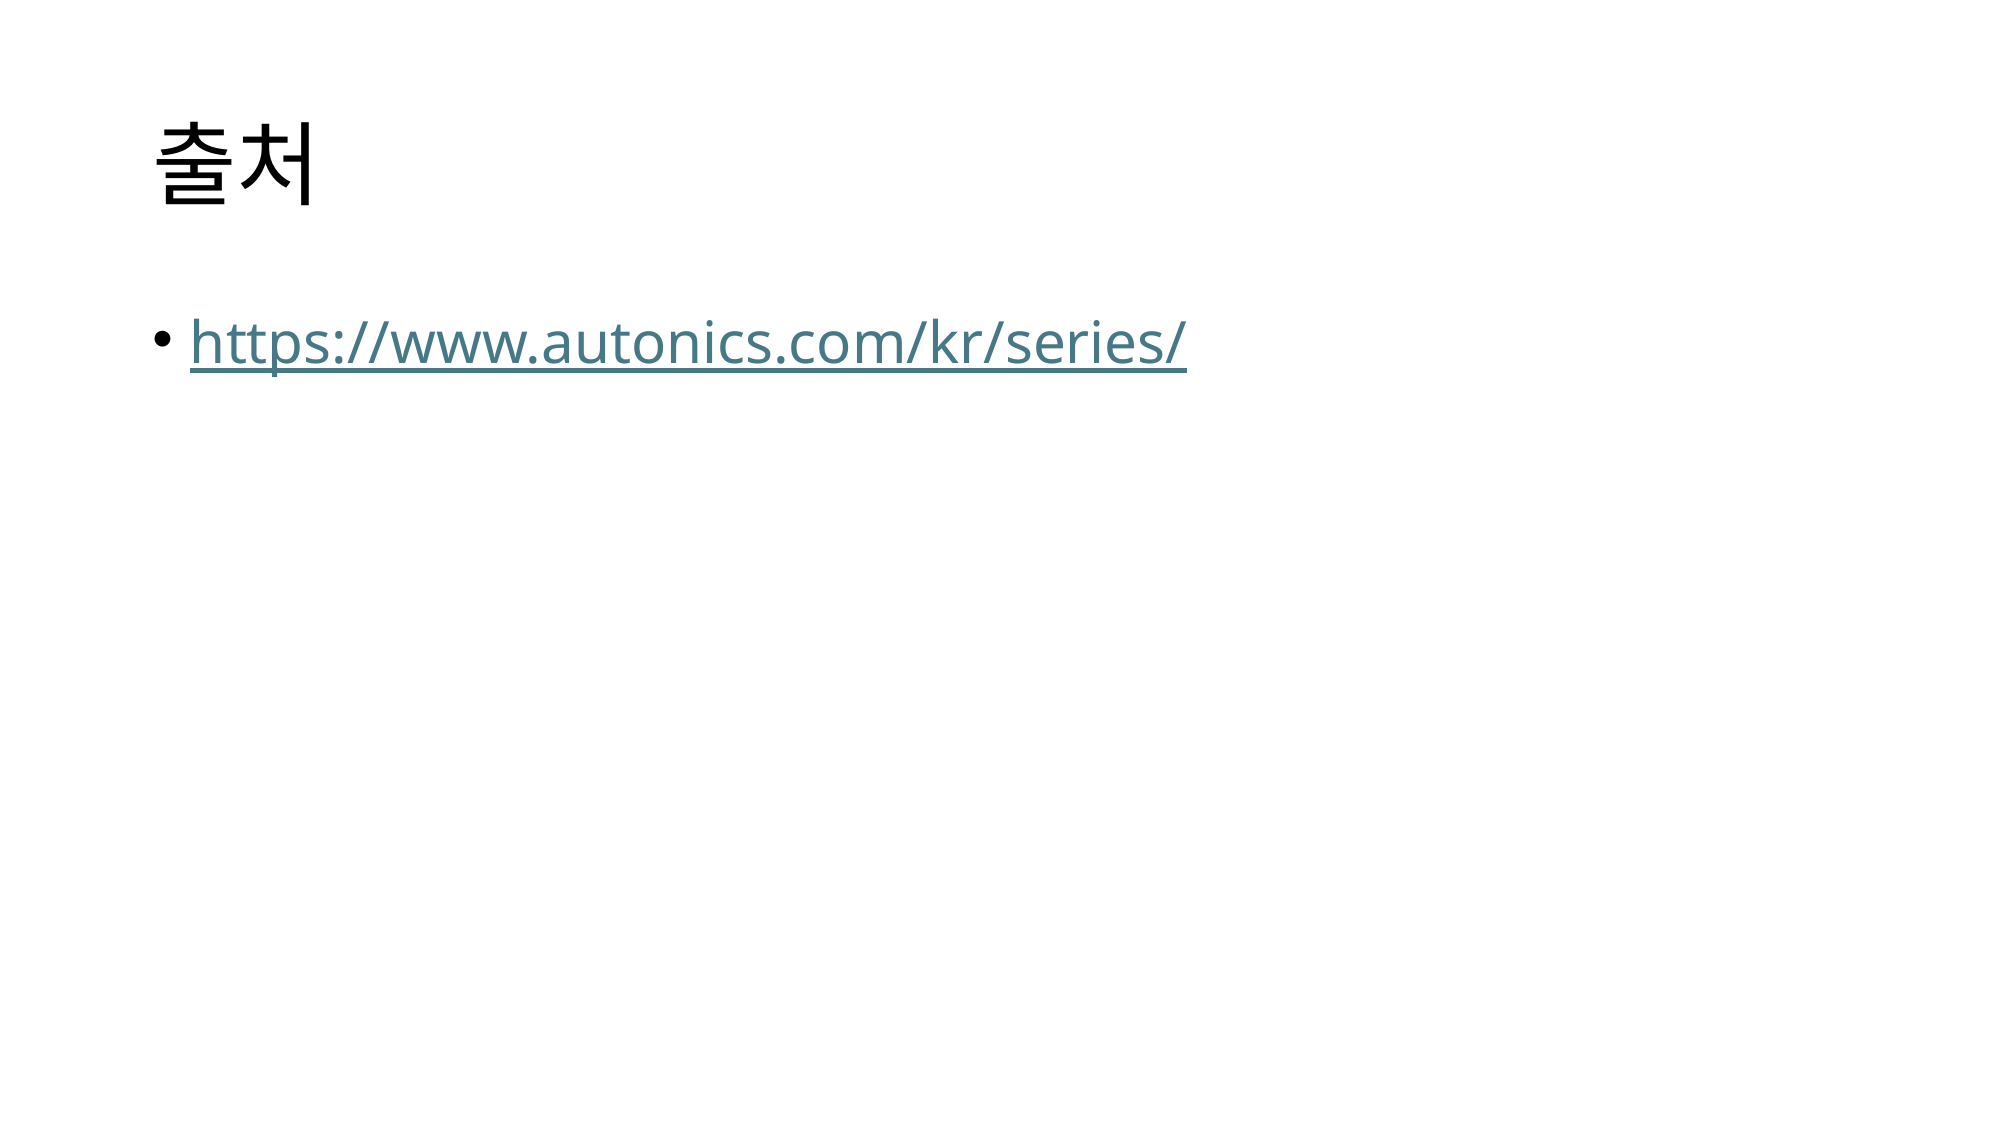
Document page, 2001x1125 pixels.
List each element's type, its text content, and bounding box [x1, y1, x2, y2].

list https://www.autonics.com/kr/series/ [137, 299, 1863, 1014]
title 출처 [137, 59, 1863, 278]
